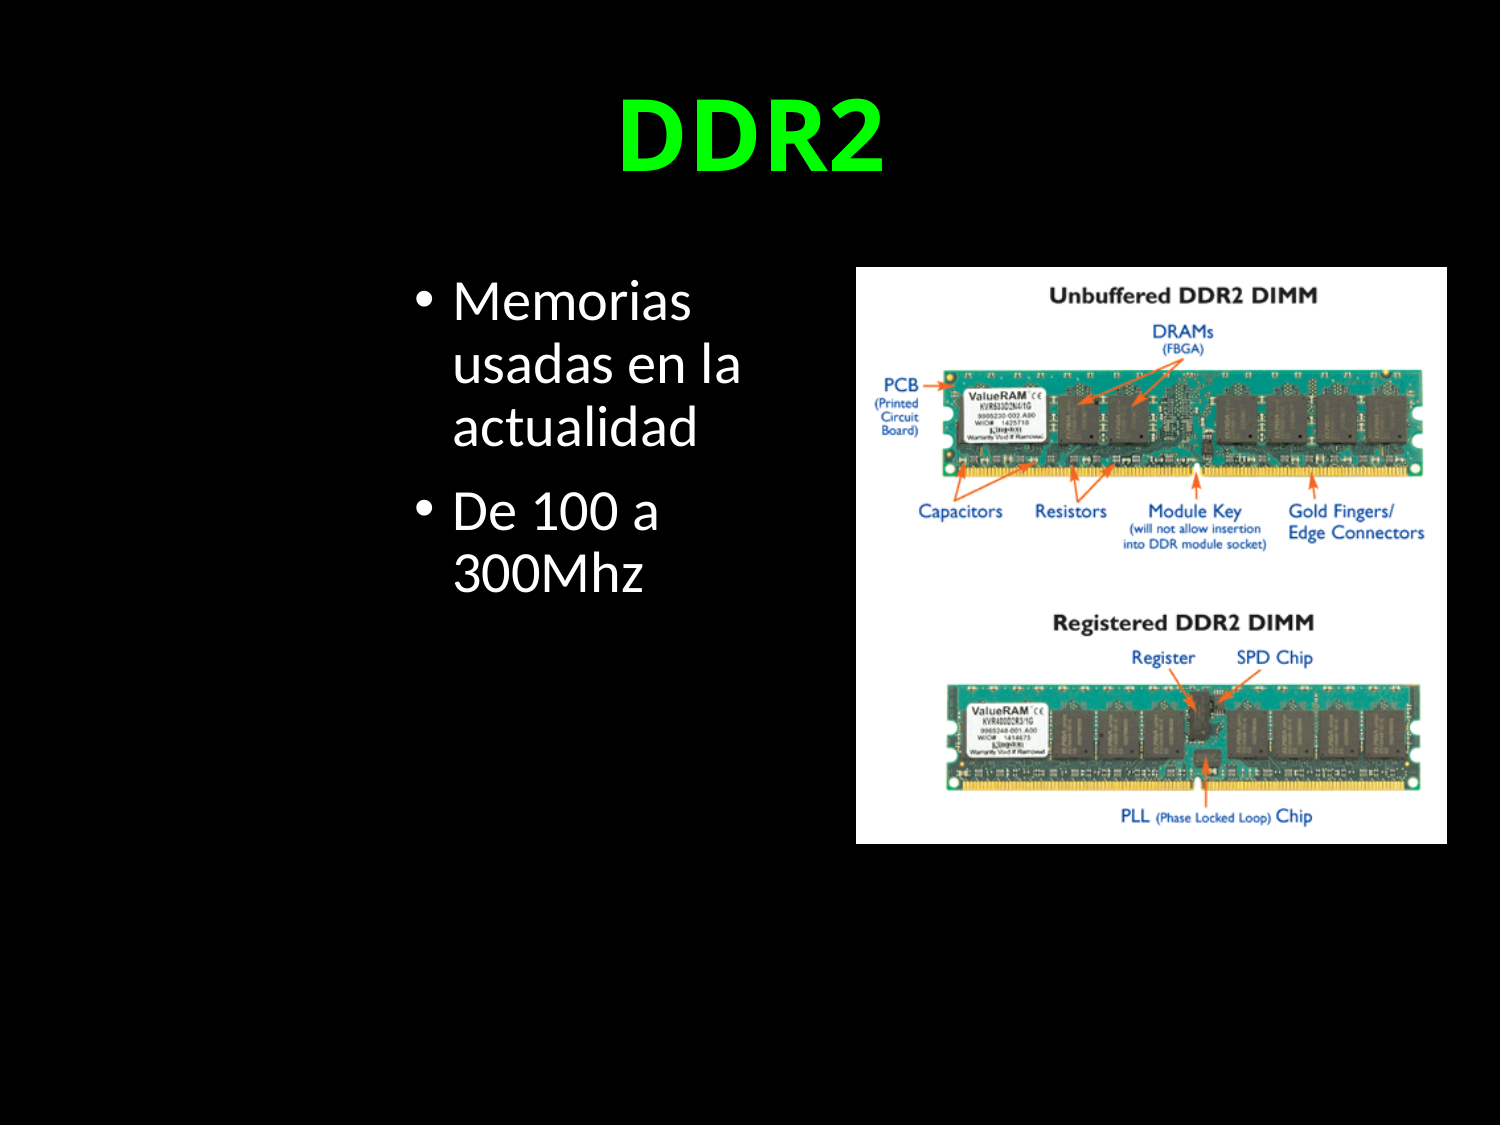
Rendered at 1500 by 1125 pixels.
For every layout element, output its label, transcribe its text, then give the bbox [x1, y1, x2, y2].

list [856, 267, 1447, 844]
list Memorias usadas en la actualidad De 100 a 300Mhz [399, 262, 869, 1035]
title DDR2 [75, 45, 1425, 233]
